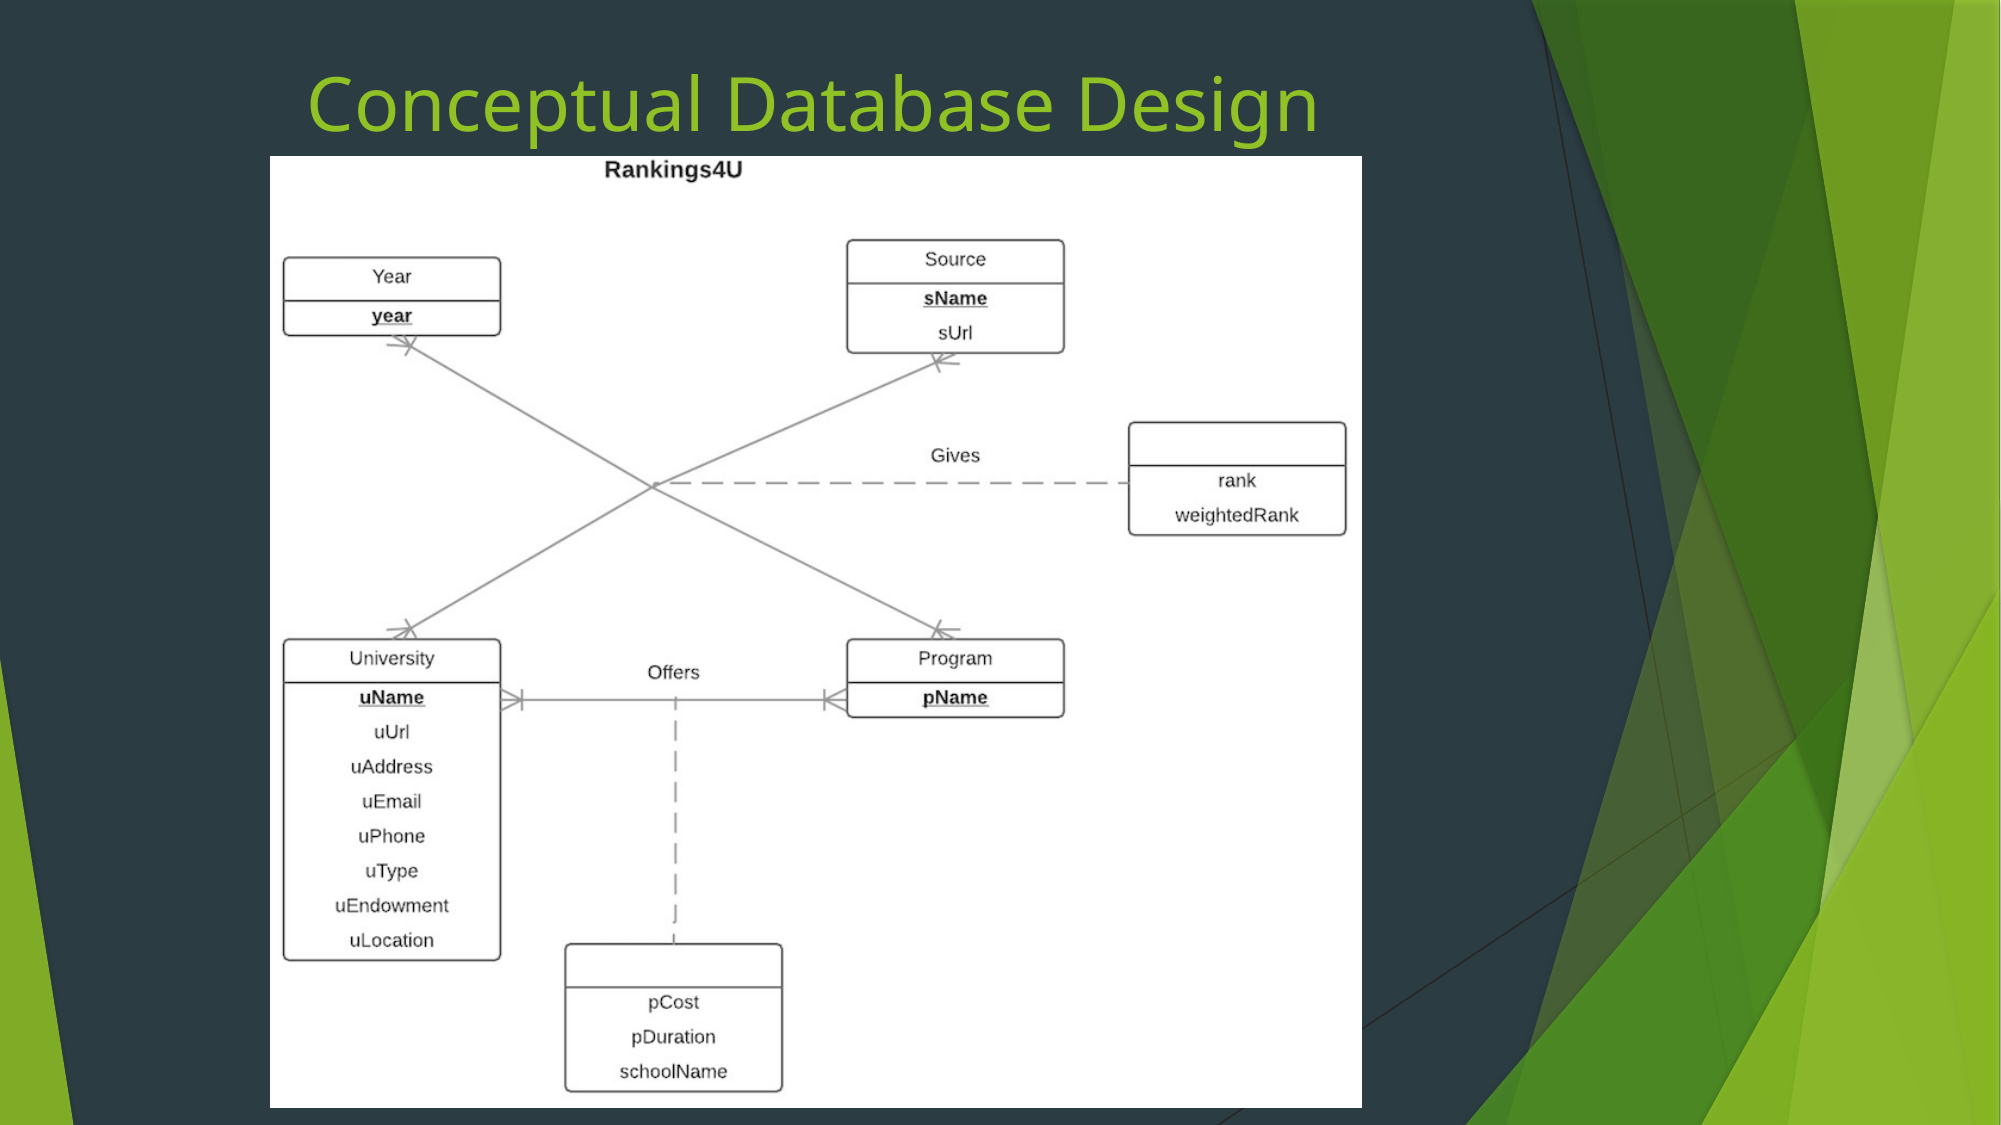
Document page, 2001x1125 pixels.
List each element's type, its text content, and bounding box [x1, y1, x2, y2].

title Conceptual Database Design [108, 48, 1520, 266]
picture [269, 156, 1363, 1109]
